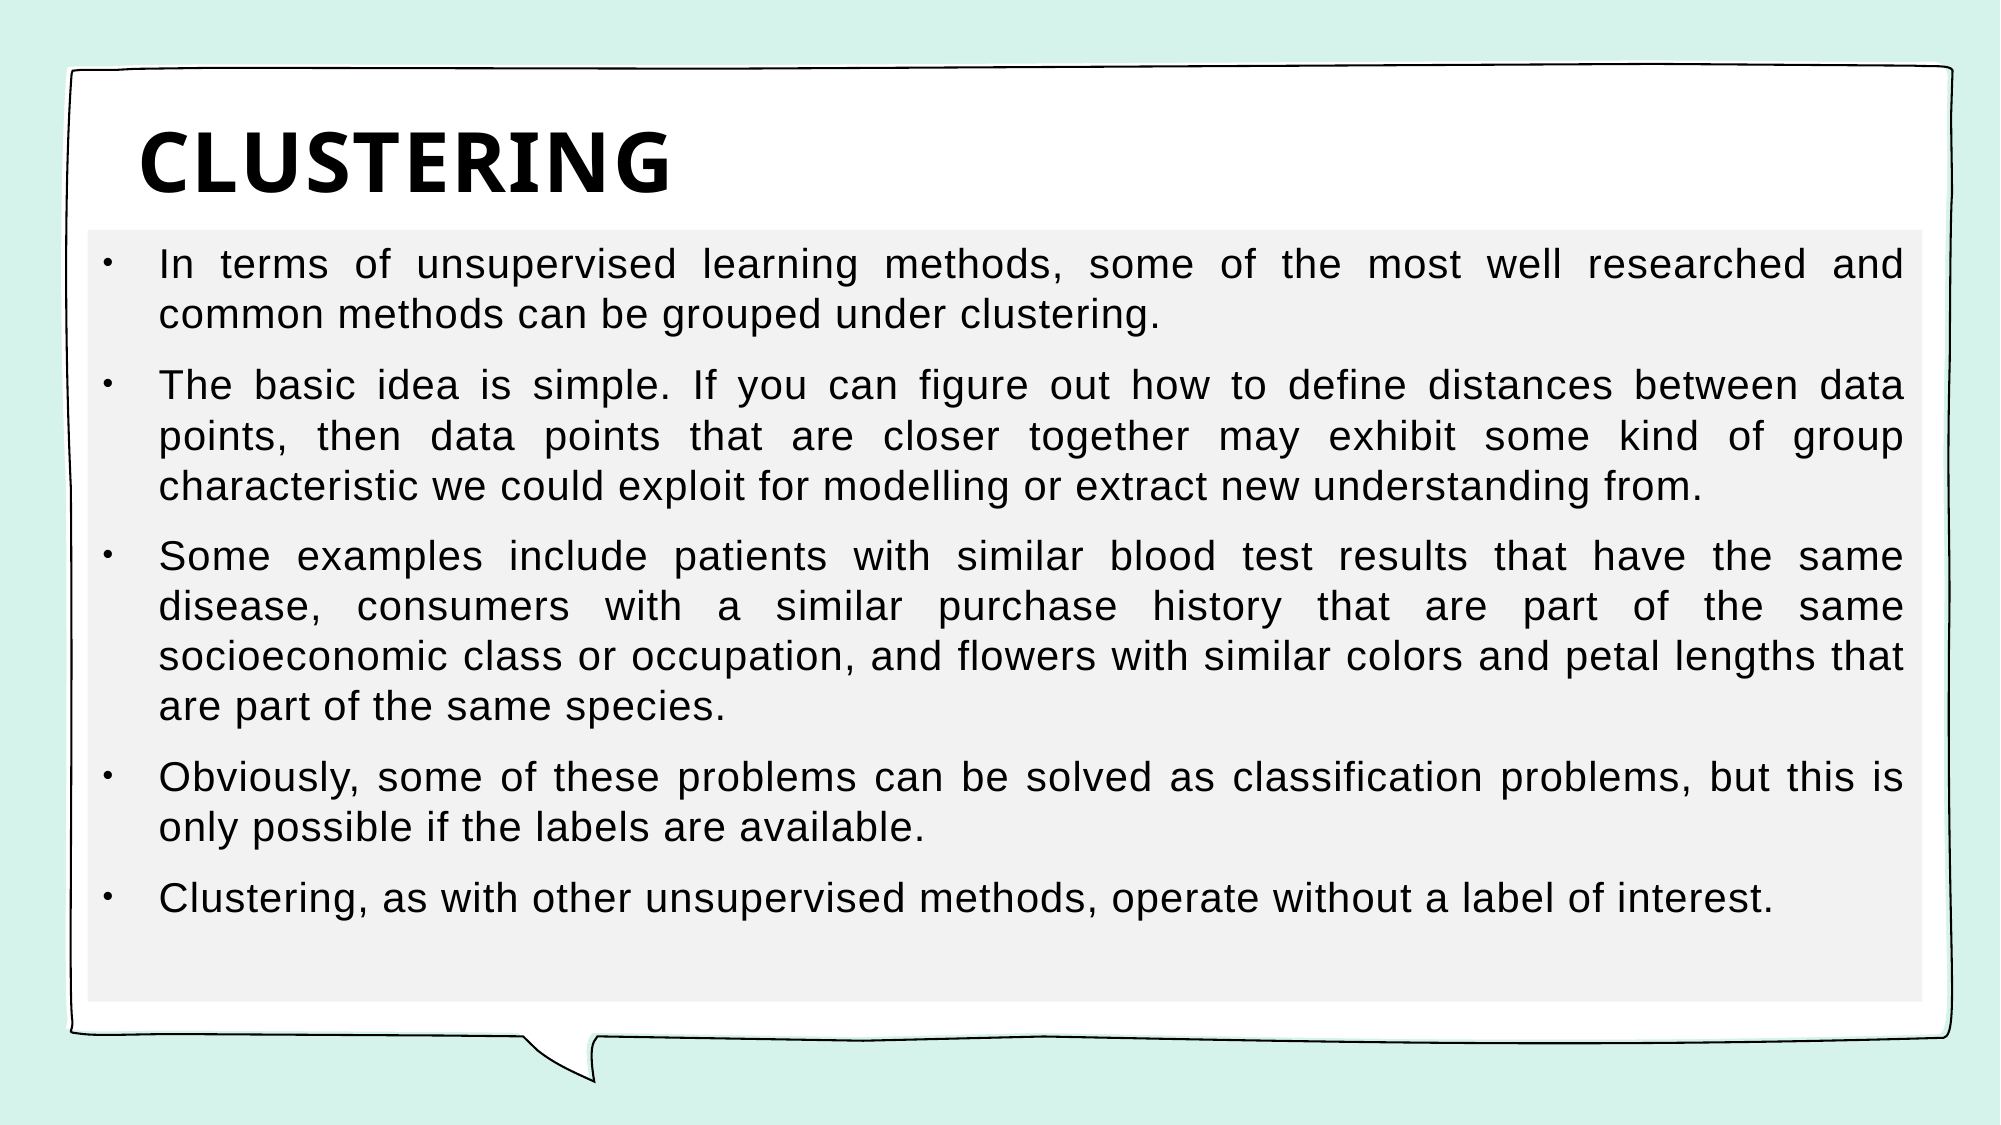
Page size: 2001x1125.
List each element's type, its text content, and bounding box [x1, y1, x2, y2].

title CLUSTERING [122, 87, 1818, 229]
list In terms of unsupervised learning methods, some of the most well researched and common methods can be grouped under clustering. The basic idea is simple. If you can figure out how to define distances between data points, then data points that are closer together may exhibit some kind of group characteristic we could exploit for modelling or extract new understanding from. Some examples include patients with similar blood test results that have the same disease, consumers with a similar purchase history that are part of the same socioeconomic class or occupation, and flowers with similar colors and petal lengths that are part of the same species. Obviously, some of these problems can be solved as classification problems, but this is only possible if the labels are available. Clustering, as with other unsupervised methods, operate without a label of interest. [87, 229, 1923, 1002]
